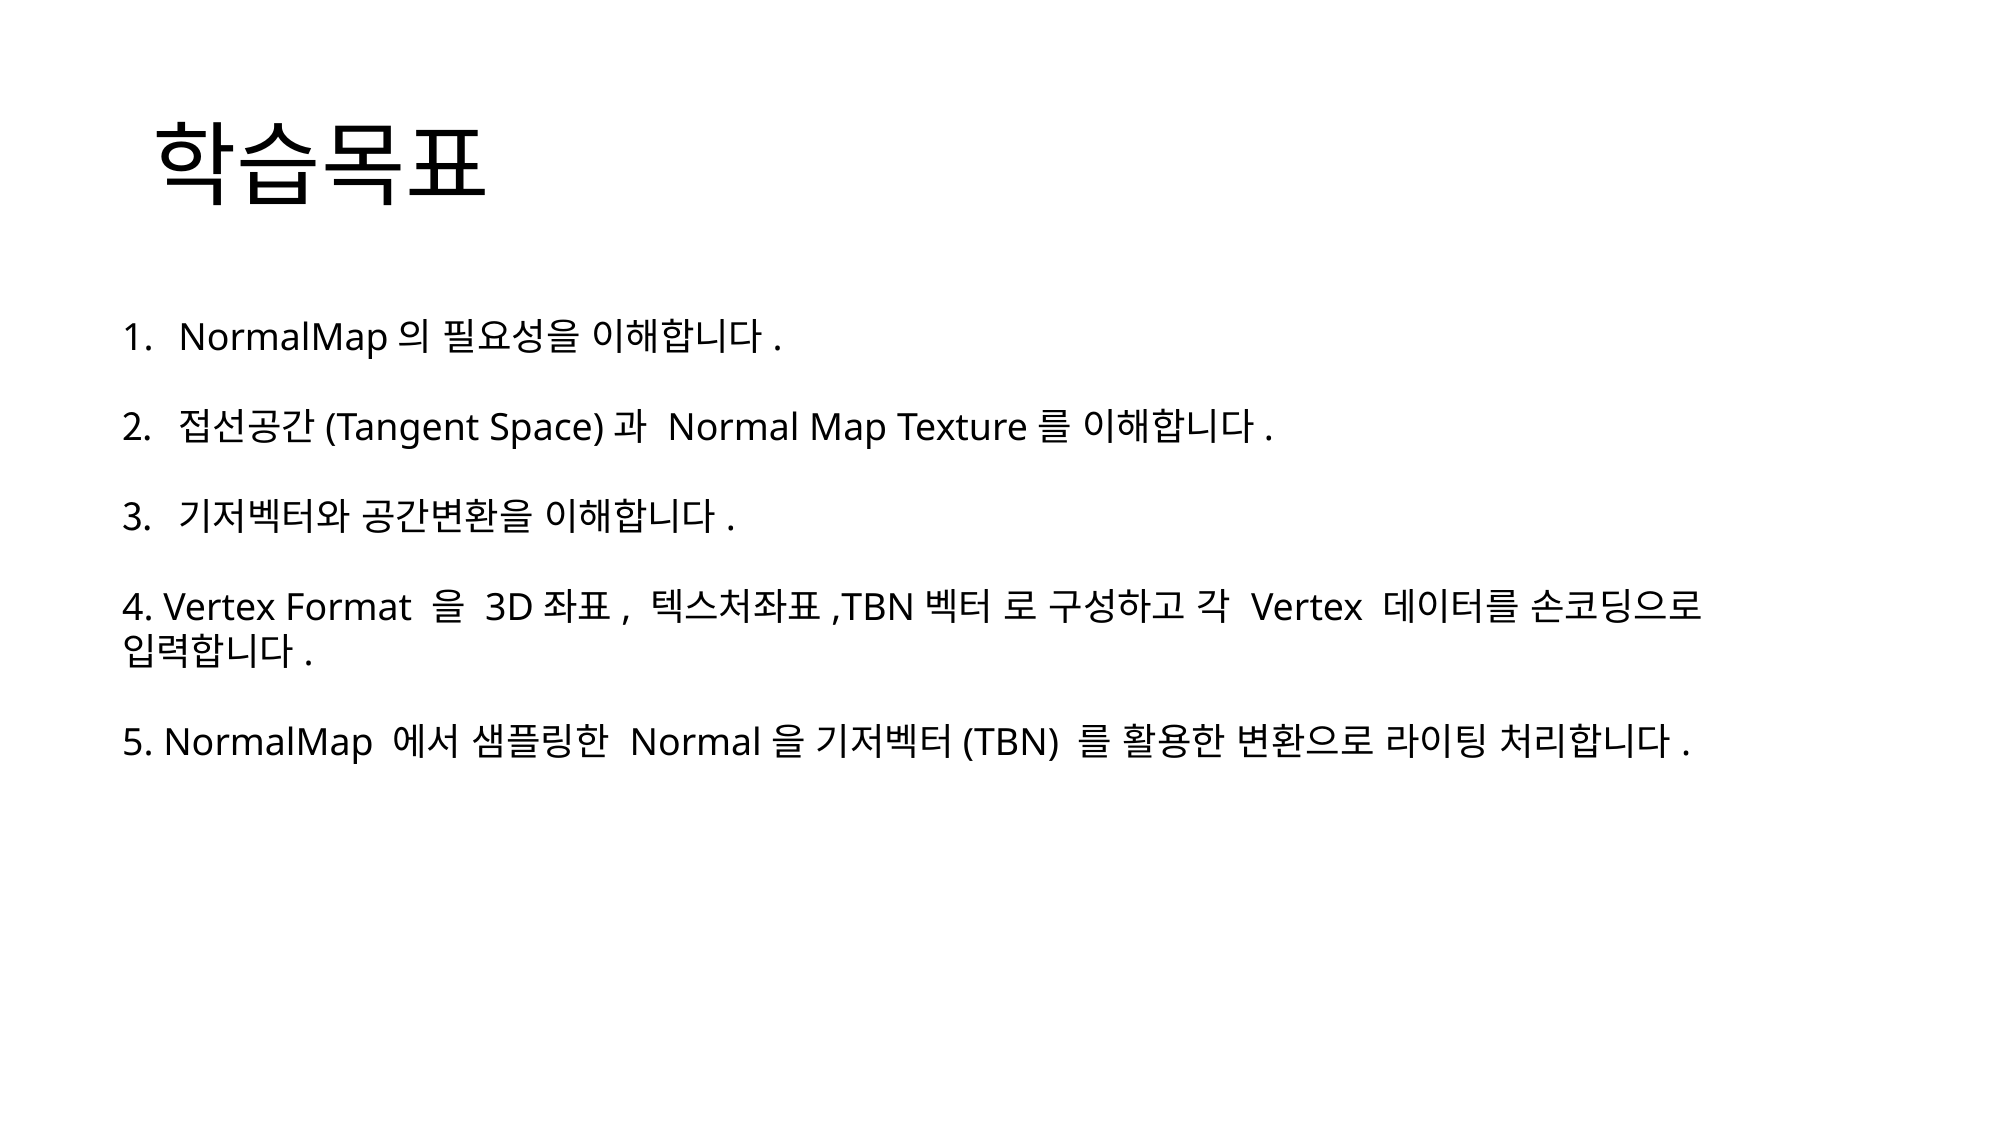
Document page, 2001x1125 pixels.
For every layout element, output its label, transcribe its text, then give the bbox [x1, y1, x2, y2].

text_box NormalMap의 필요성을 이해합니다. 접선공간(Tangent Space)과 Normal Map Texture를 이해합니다. 기저벡터와 공간변환을 이해합니다. 4. Vertex Format 을 3D좌표, 텍스처좌표,TBN벡터 로 구성하고 각 Vertex 데이터를 손코딩으로 입력합니다. 5. NormalMap 에서 샘플링한 Normal을 기저벡터(TBN) 를 활용한 변환으로 라이팅 처리합니다. [107, 305, 1819, 816]
title 학습목표 [137, 59, 1863, 278]
